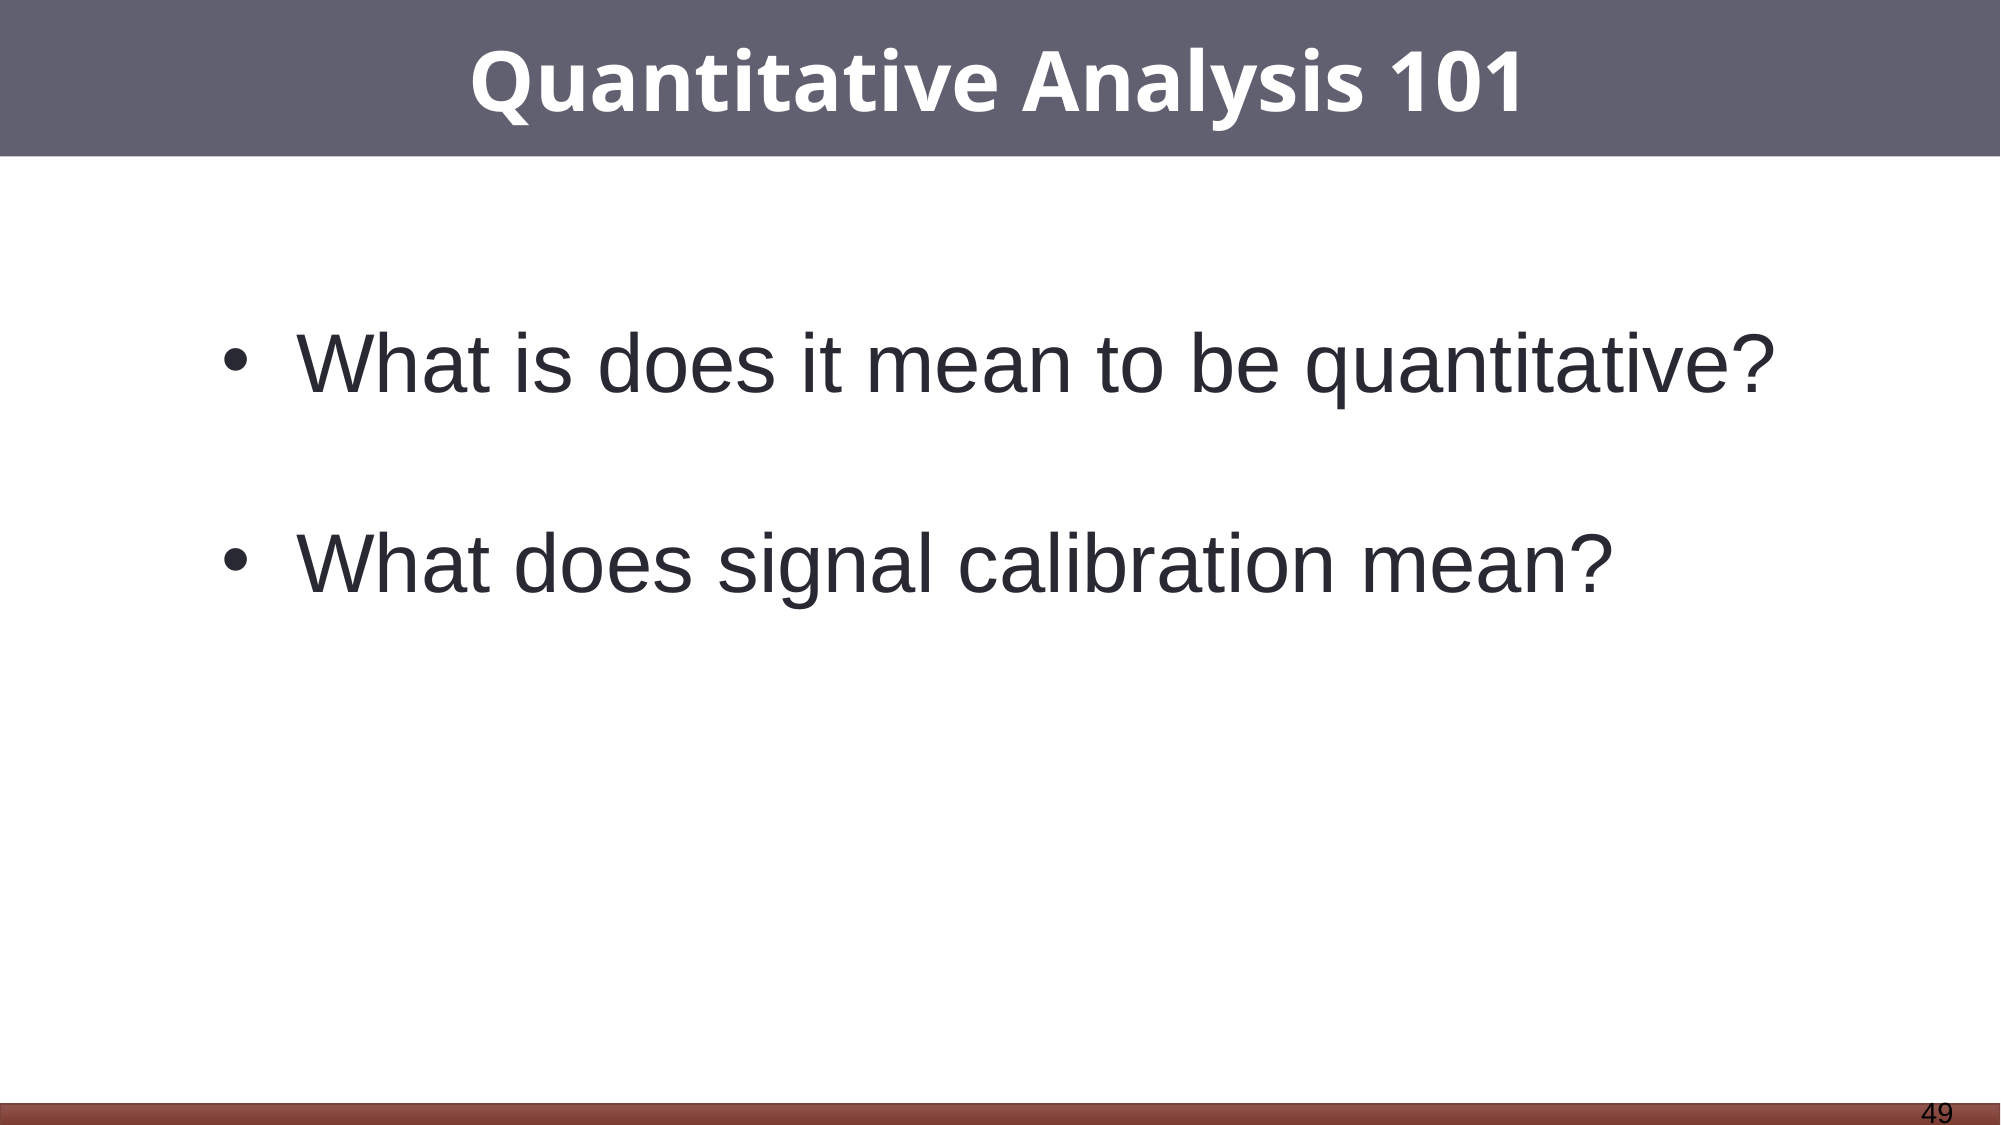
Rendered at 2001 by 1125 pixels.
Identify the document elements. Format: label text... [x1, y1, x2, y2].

title Quantitative Analysis 101 [0, 0, 2000, 157]
slide_number 49 [1800, 1082, 1969, 1125]
text_box What is does it mean to be quantitative? What does signal calibration mean? [206, 301, 1794, 617]
